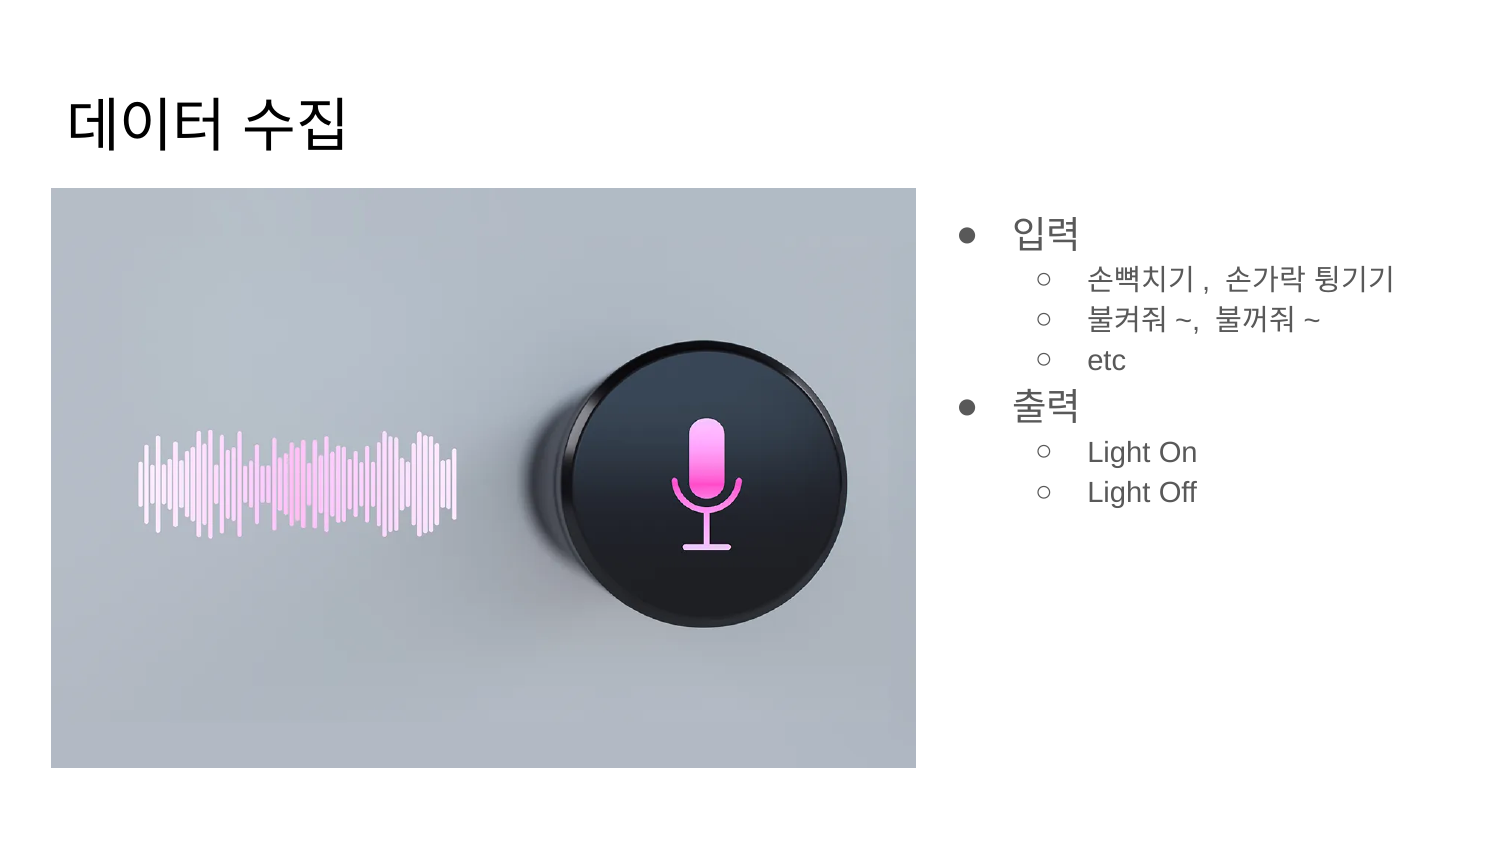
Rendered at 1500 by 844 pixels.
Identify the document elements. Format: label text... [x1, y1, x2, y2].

title 데이터 수집 [51, 72, 1449, 167]
picture [50, 188, 917, 768]
list 입력 손뼉치기, 손가락 튕기기 불켜줘~, 불꺼줘~ etc 출력 Light On Light Off [922, 189, 1449, 750]
